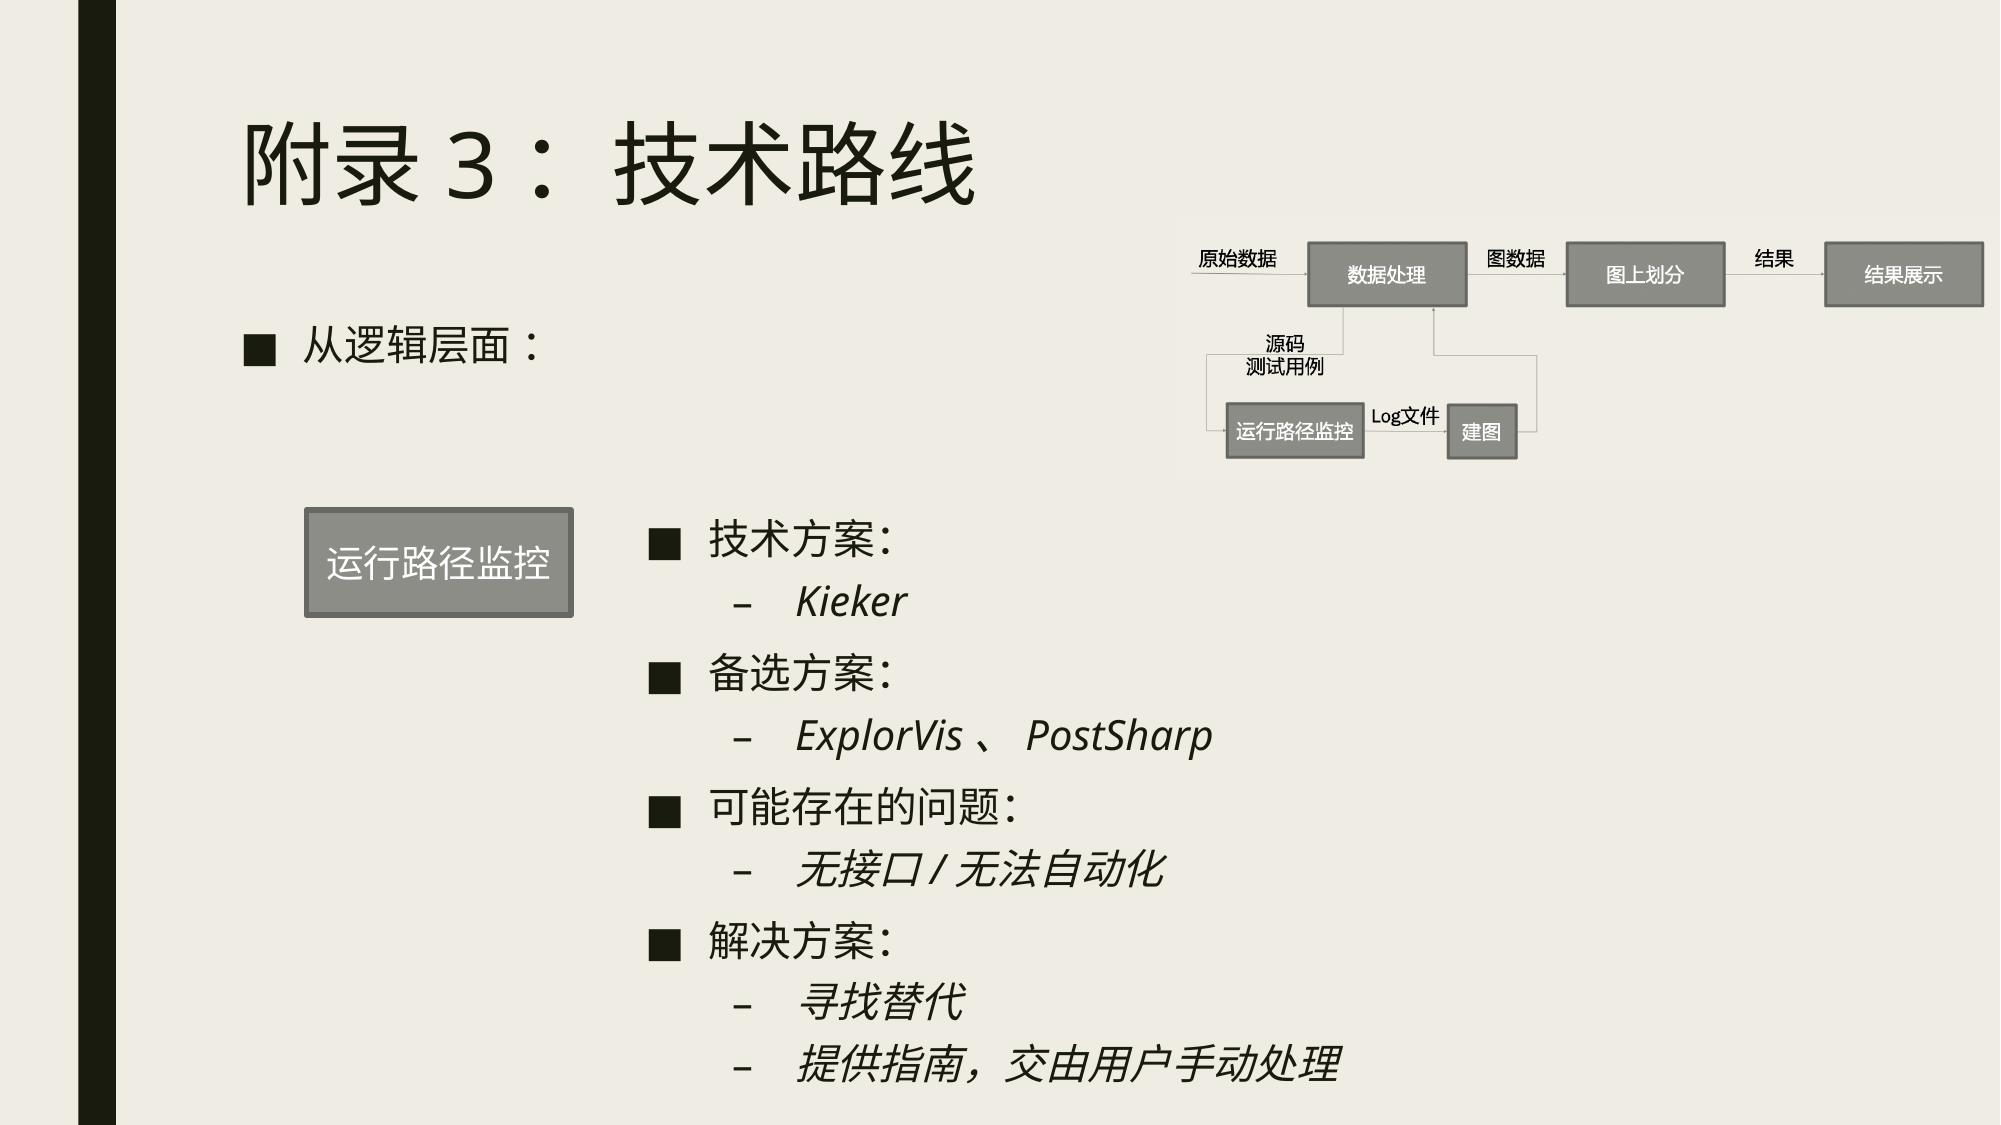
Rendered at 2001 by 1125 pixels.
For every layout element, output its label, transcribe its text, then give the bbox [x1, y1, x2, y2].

text_box 运行路径监控 [304, 507, 574, 618]
picture [1176, 215, 2000, 480]
list 从逻辑层面 ： [225, 315, 1176, 381]
text_box 技术方案： Kieker 备选方案： ExplorVis、PostSharp 可能存在的问题： 无接口/无法自动化 解决方案： 寻找替代 提供指南，交由用户手动处理 [630, 509, 1632, 1125]
title 附录3：技术路线 [225, 112, 1800, 315]
